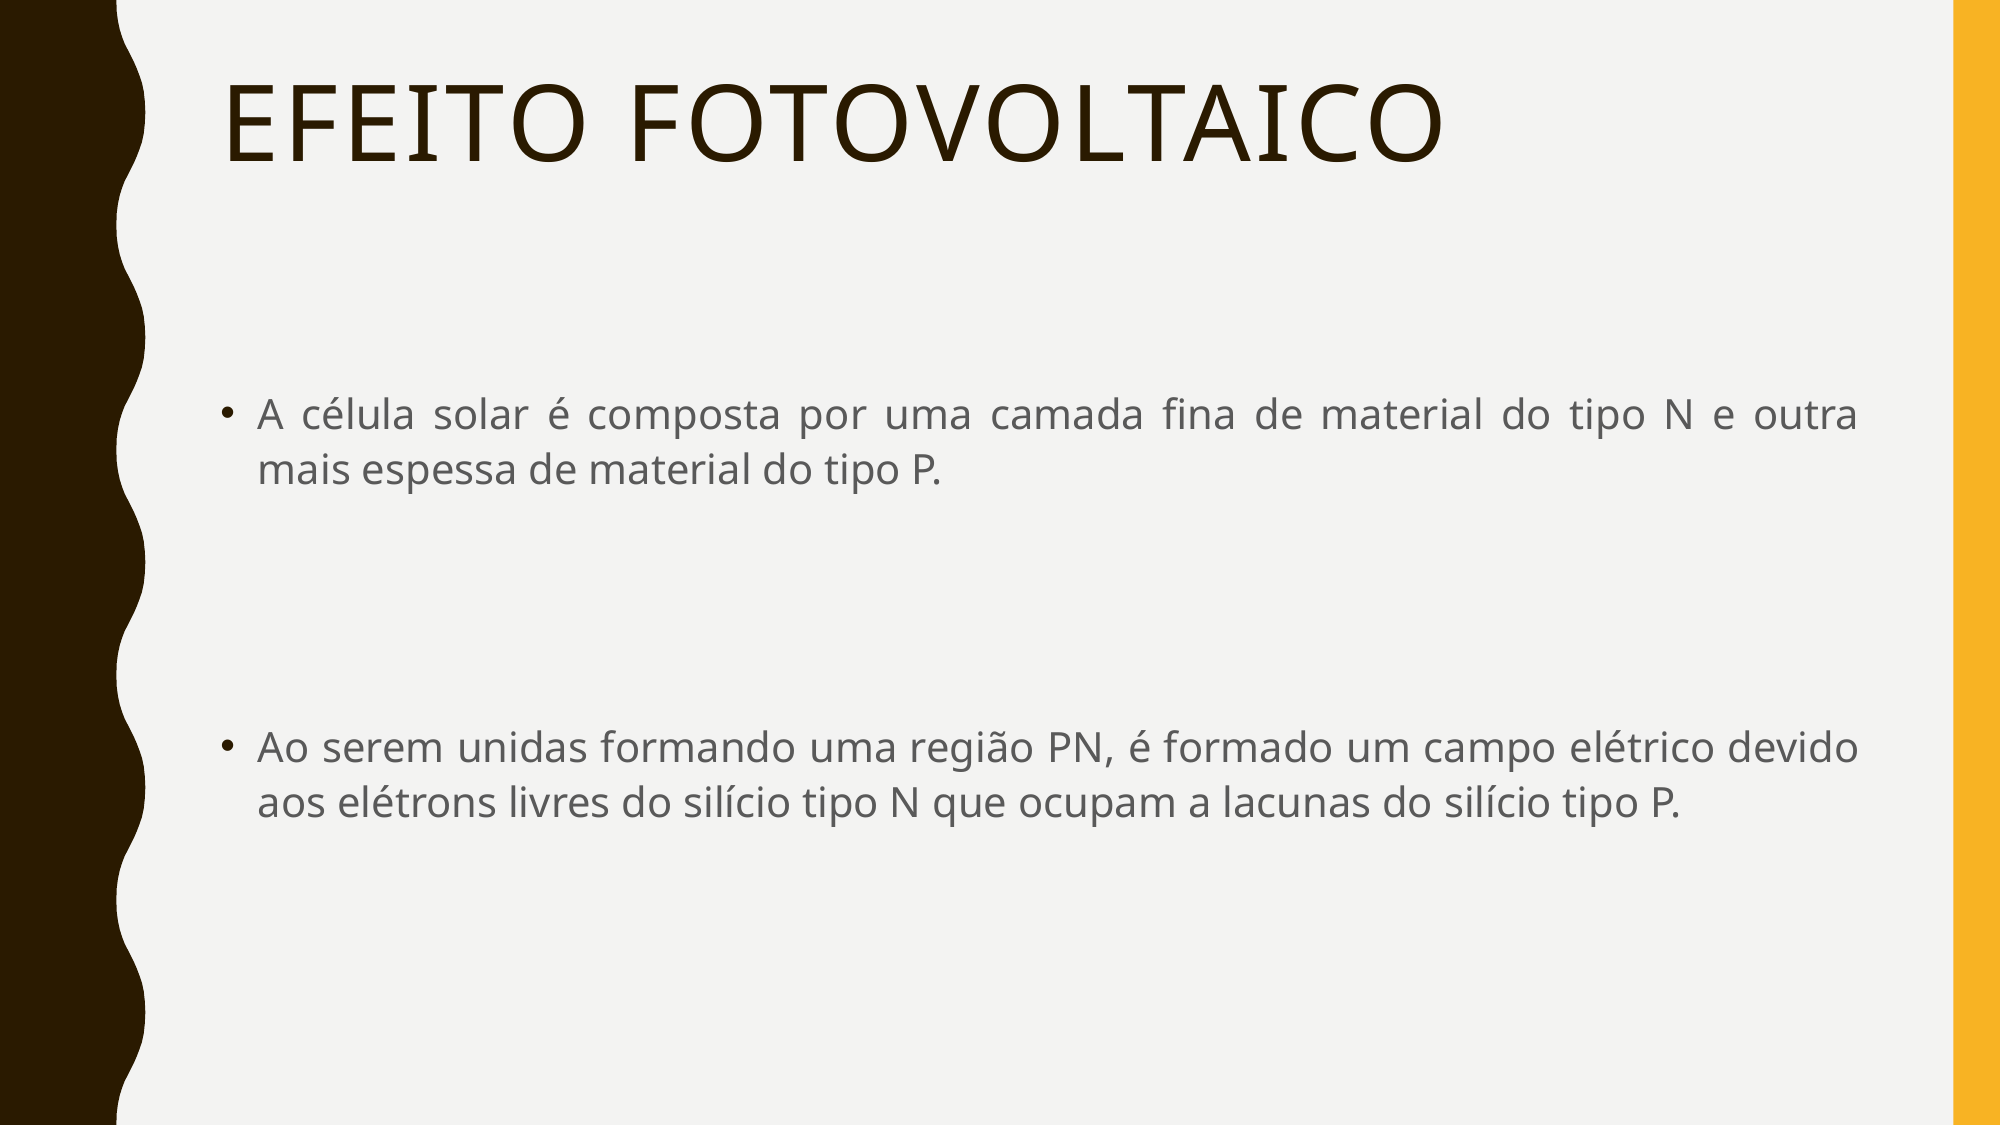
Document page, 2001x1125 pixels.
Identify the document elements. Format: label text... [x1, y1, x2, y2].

title EFEITO fotovoltaico [205, 62, 1875, 308]
list A célula solar é composta por uma camada fina de material do tipo N e outra mais espessa de material do tipo P. Ao serem unidas formando uma região PN, é formado um campo elétrico devido aos elétrons livres do silício tipo N que ocupam a lacunas do silício tipo P. [205, 375, 1875, 965]
